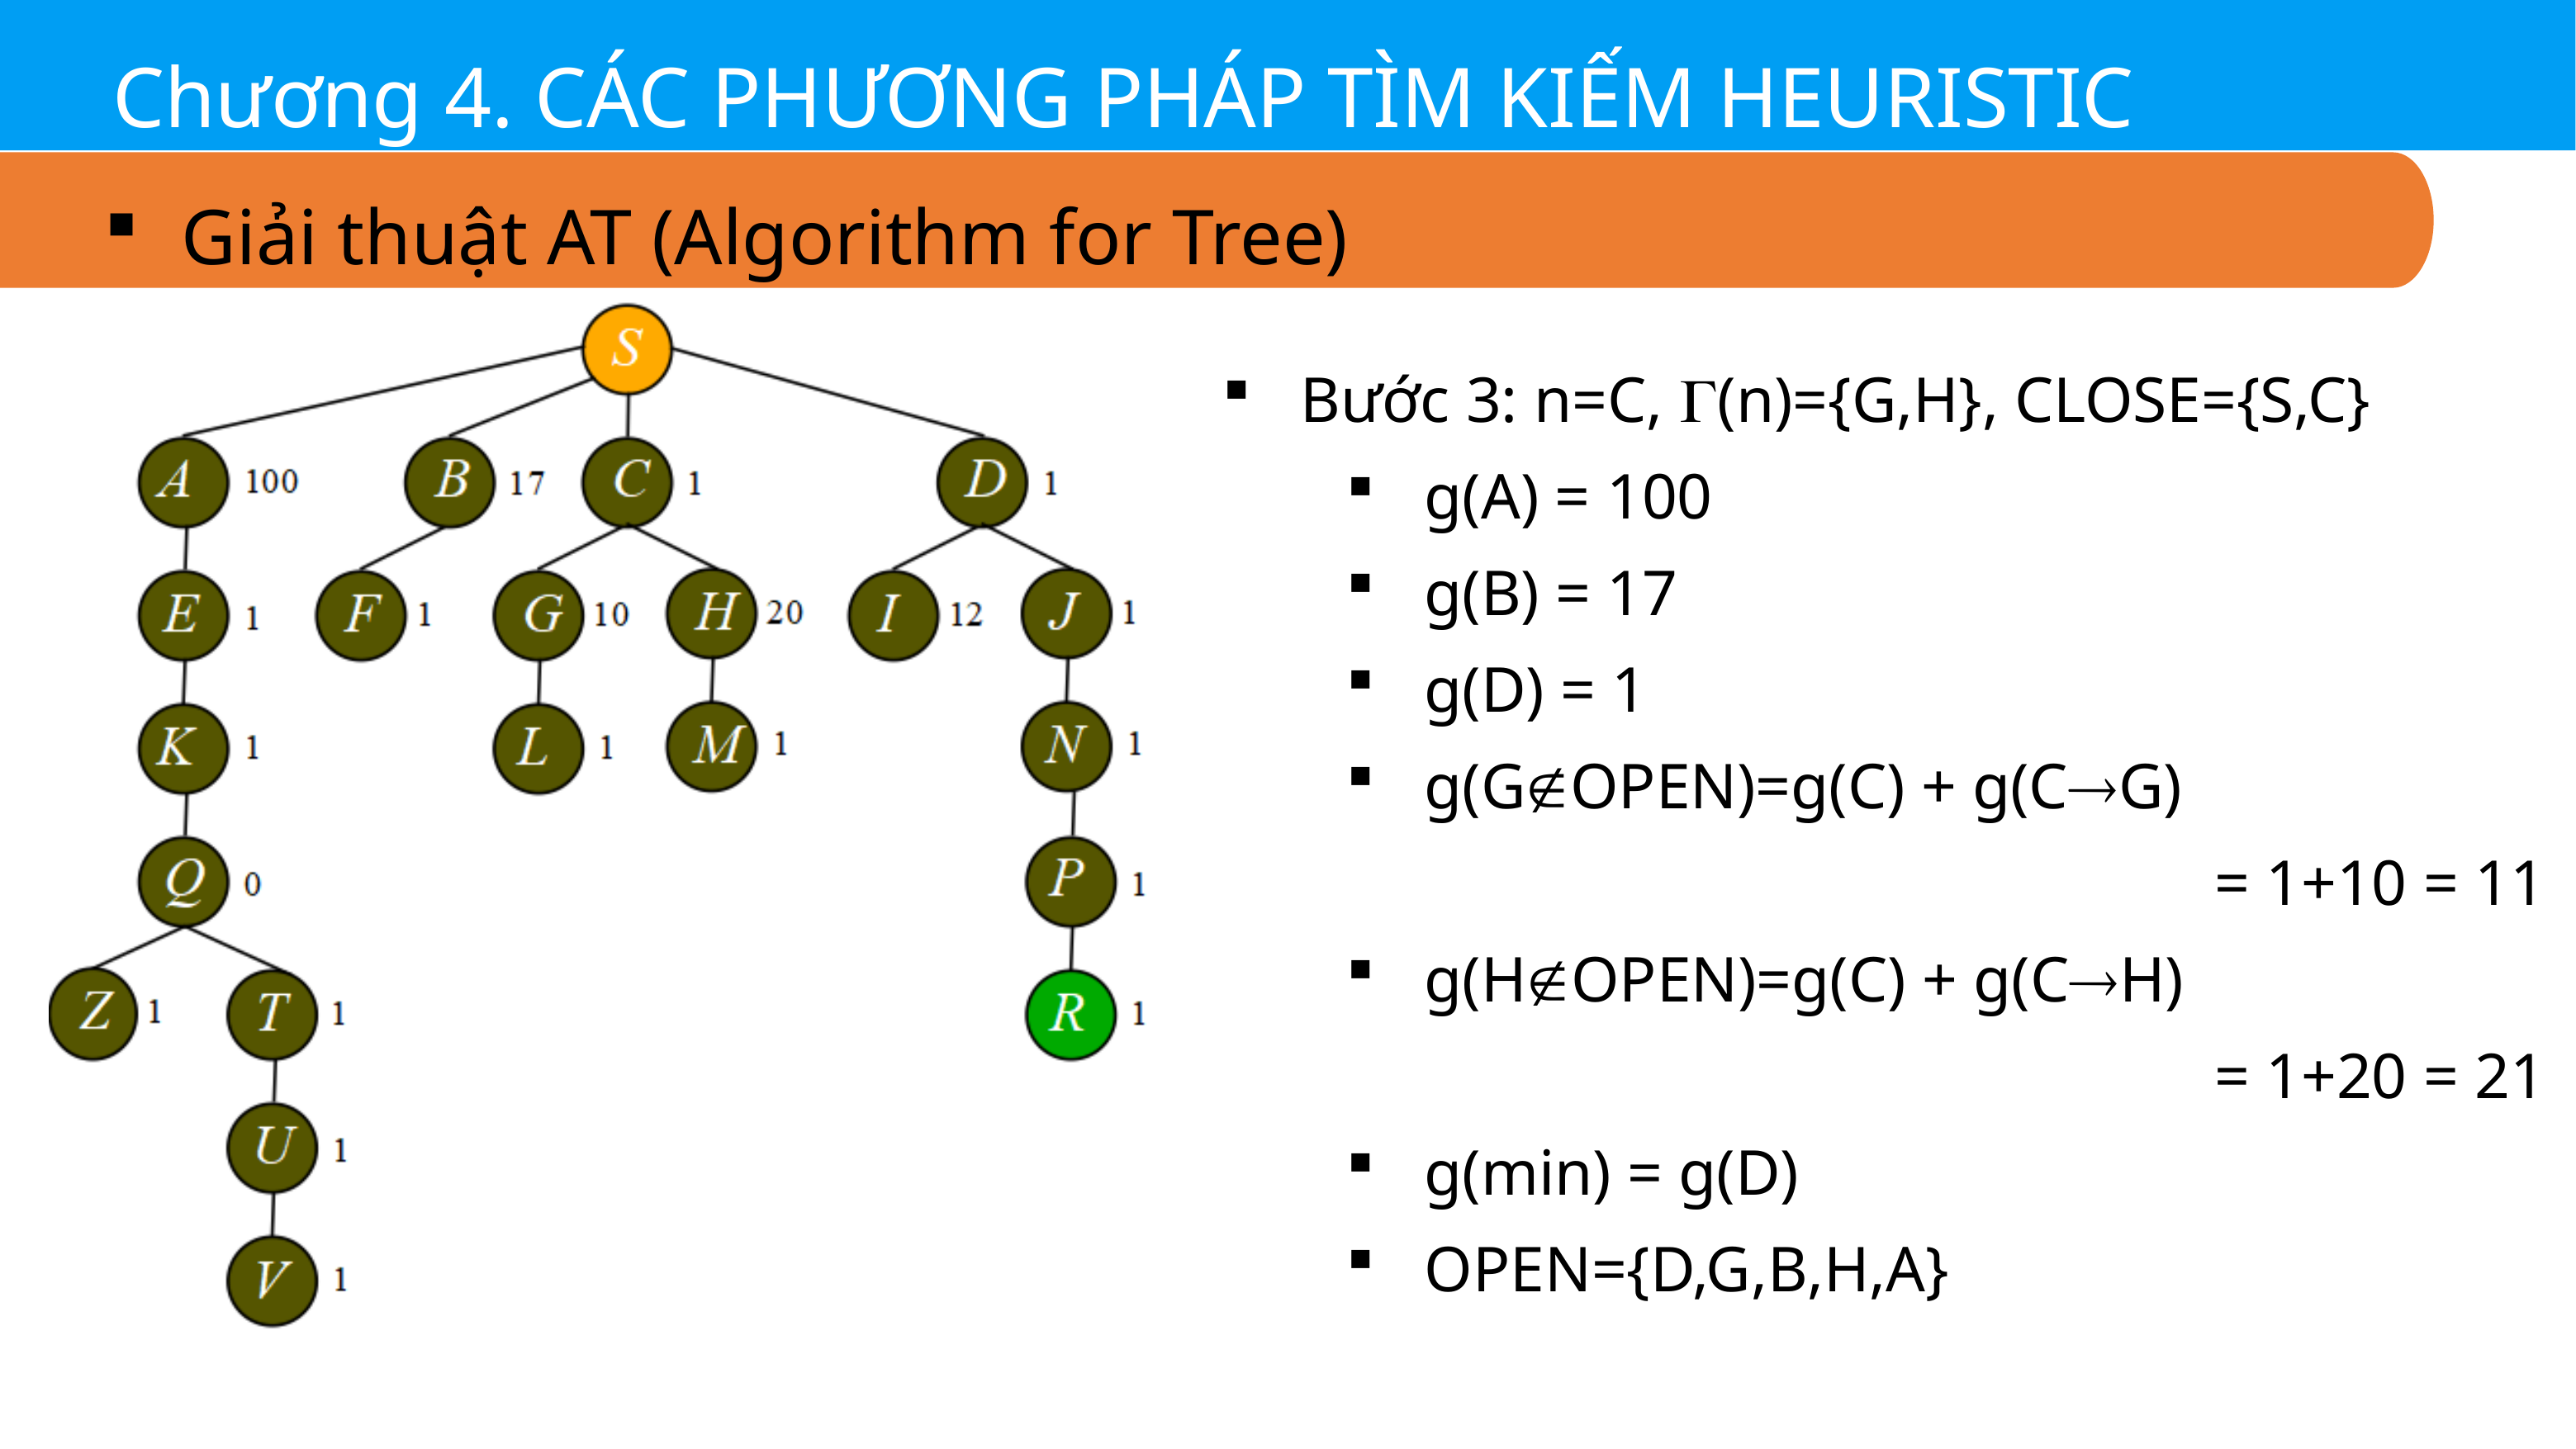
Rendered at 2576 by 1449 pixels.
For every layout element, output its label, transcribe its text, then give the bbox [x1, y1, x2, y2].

text_box [0, 0, 2576, 151]
picture [49, 300, 1156, 1338]
text_box Giải thuật AT (Algorithm for Tree) [102, 159, 2434, 280]
text_box Chương 4. CÁC PHƯƠNG PHÁP TÌM KIẾM HEURISTIC [111, 43, 2434, 144]
text_box [0, 150, 2414, 290]
text_box Bước 3: n=C, (n)={G,H}, CLOSE={S,C} g(A) = 100 g(B) = 17 g(D) = 1 g(GOPEN)=g(C) + g(CG) = 1+10 = 11 g(HOPEN)=g(C) + g(CH) = 1+20 = 21 g(min) = g(D) OPEN={D,G,B,H,A} [1221, 336, 2551, 1401]
